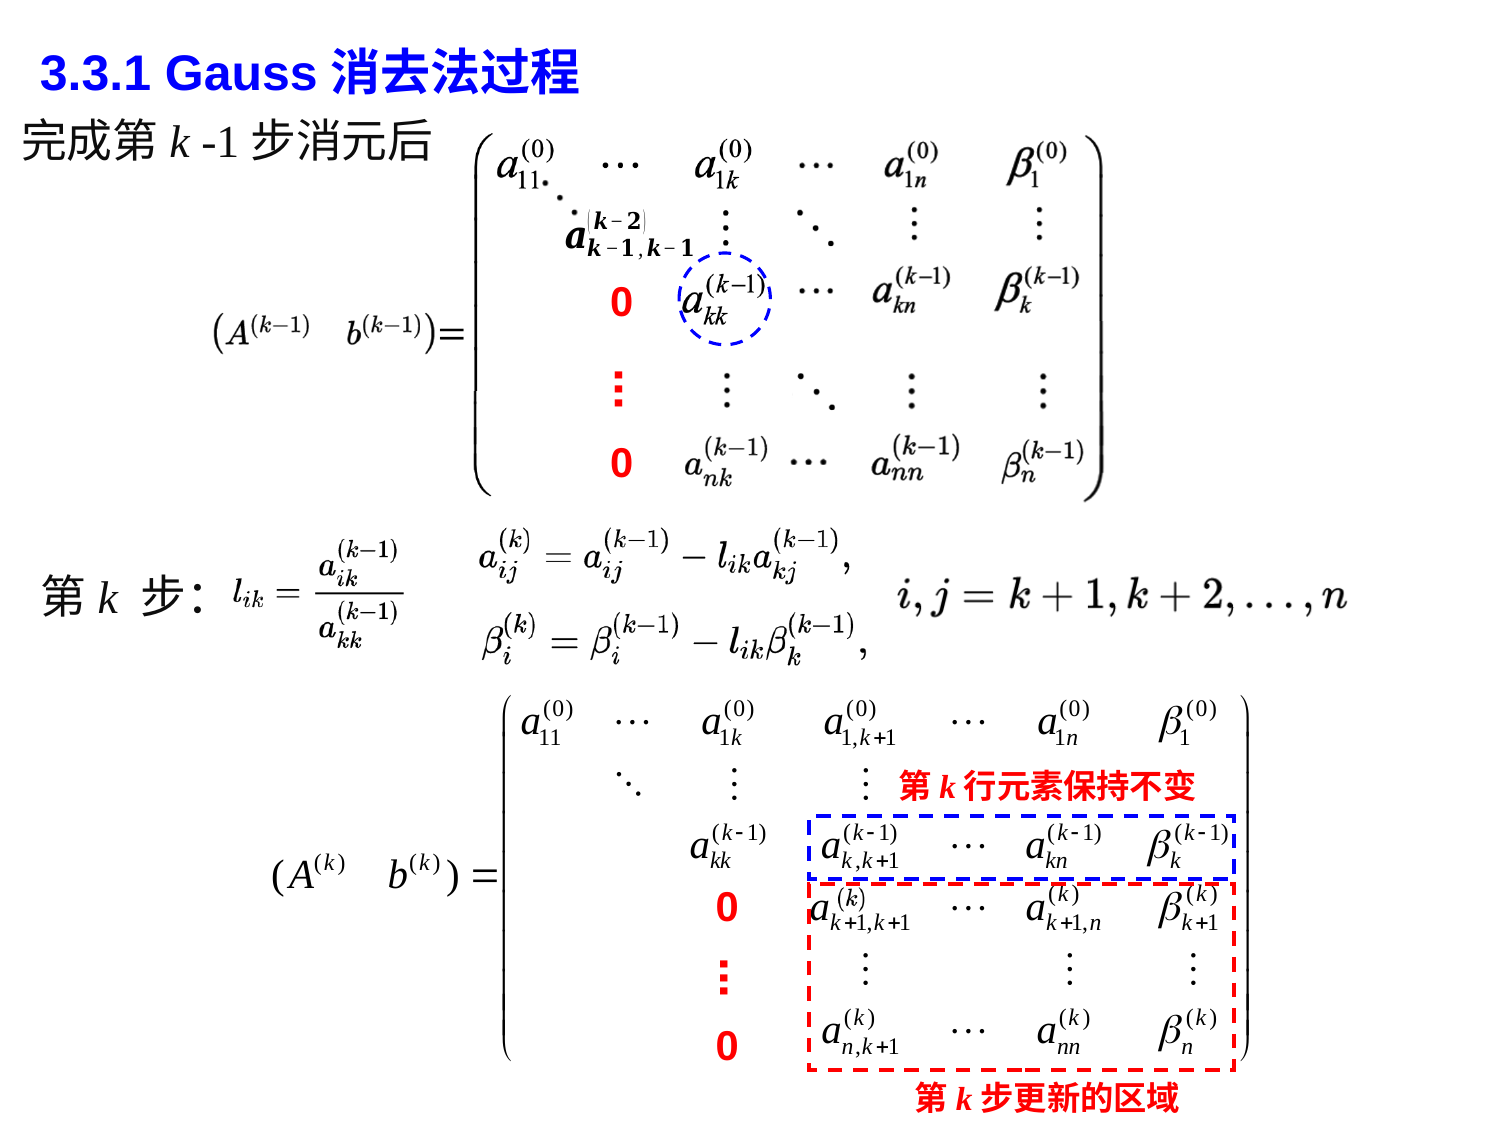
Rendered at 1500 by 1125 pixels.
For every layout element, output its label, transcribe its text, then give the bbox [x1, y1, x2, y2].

text_box 完成第k -1步消元后 [0, 103, 456, 175]
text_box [265, 686, 1261, 1071]
text_box 第k 步： [14, 559, 228, 631]
picture [228, 535, 407, 651]
text_box 3.3.1 Gauss消去法过程 [0, 32, 620, 108]
picture [476, 523, 852, 585]
picture [895, 570, 1354, 623]
picture [477, 607, 869, 669]
picture [207, 122, 1110, 505]
text_box 第k步更新的区域 [899, 1071, 1196, 1125]
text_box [701, 871, 778, 1077]
